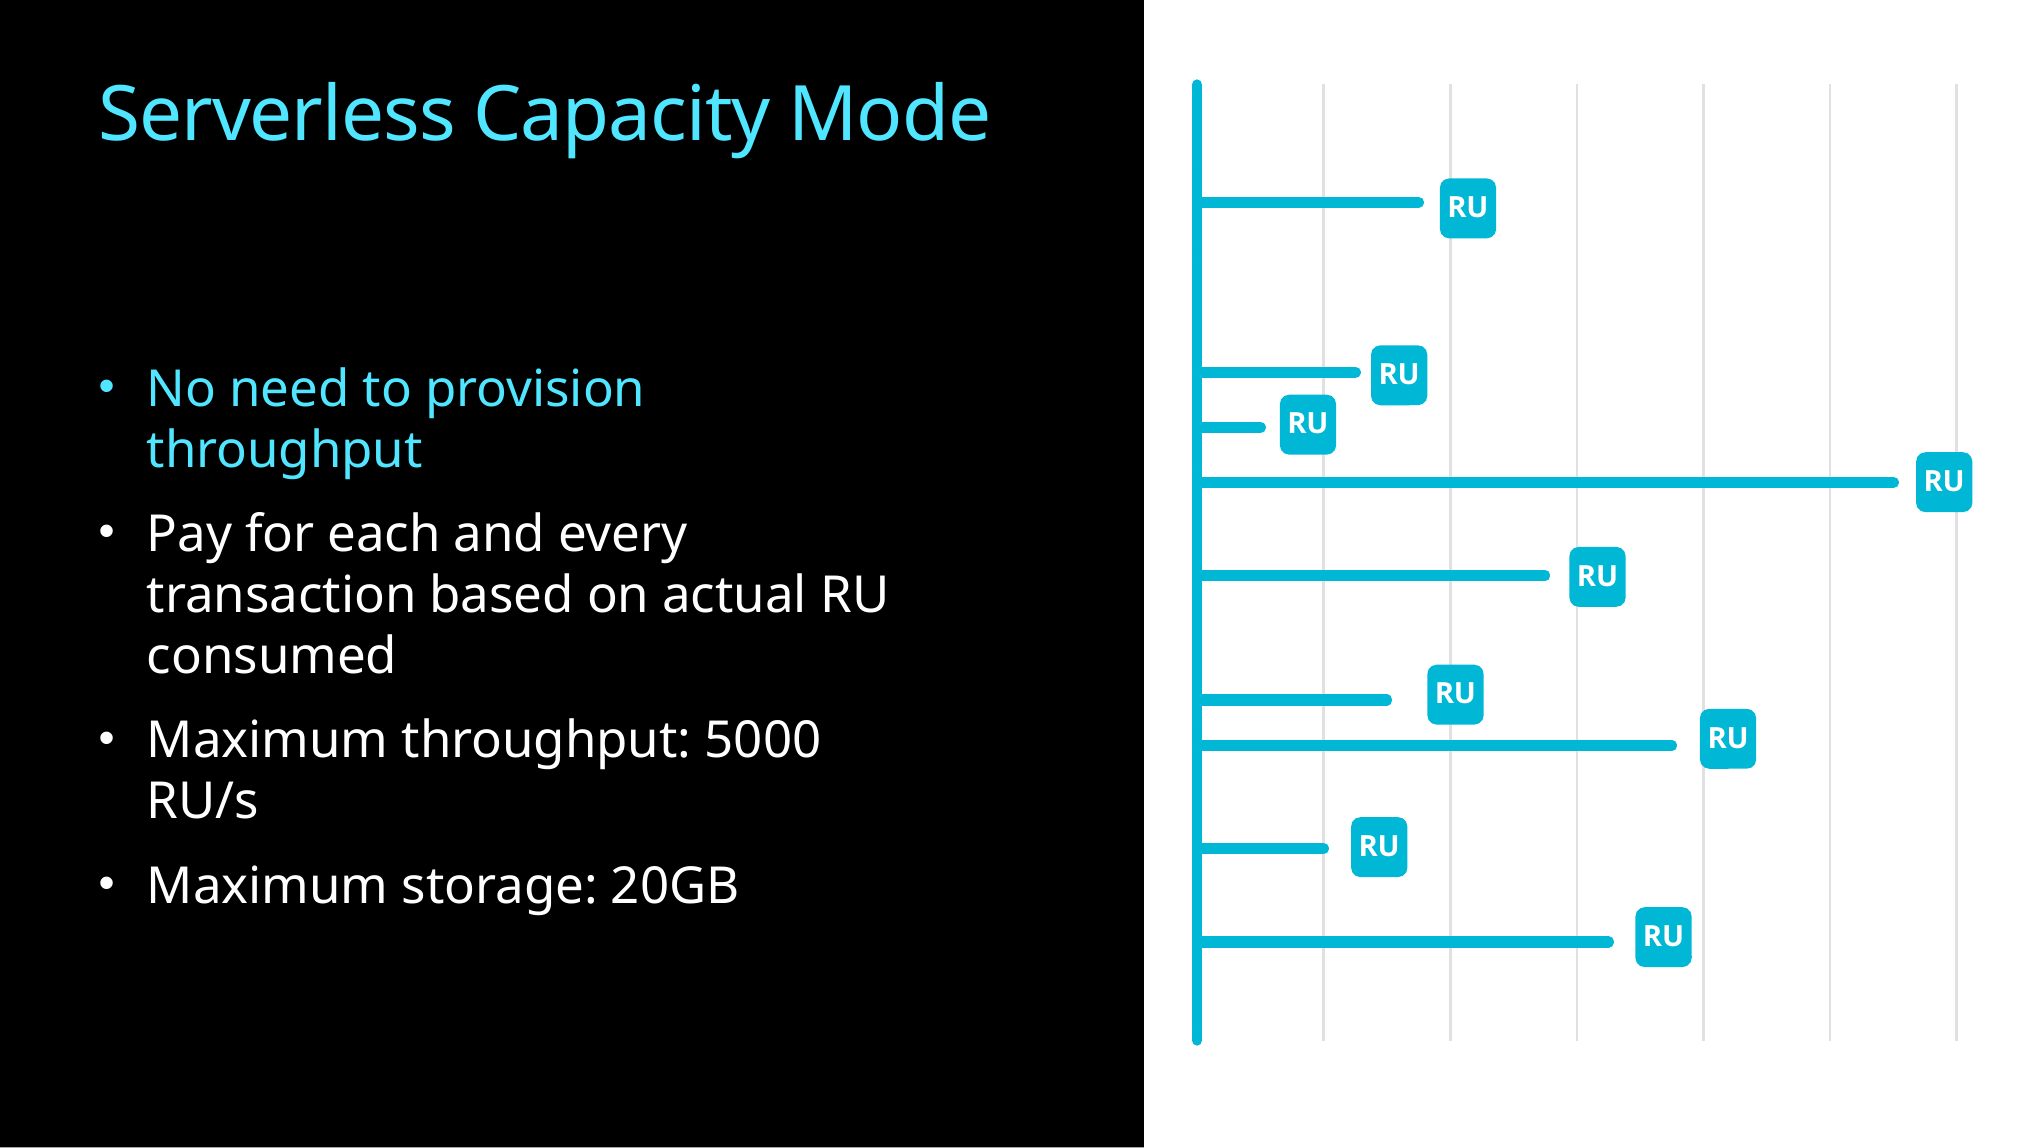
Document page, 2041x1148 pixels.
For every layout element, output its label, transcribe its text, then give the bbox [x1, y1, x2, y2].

text_box [0, 0, 1145, 1148]
chart [1181, 63, 1973, 1062]
text_box Serverless Capacity Mode [98, 63, 1104, 156]
text_box No need to provision throughput Pay for each and every transaction based on actual RU consumed Maximum throughput: 5000 RU/s Maximum storage: 20GB [98, 354, 917, 914]
